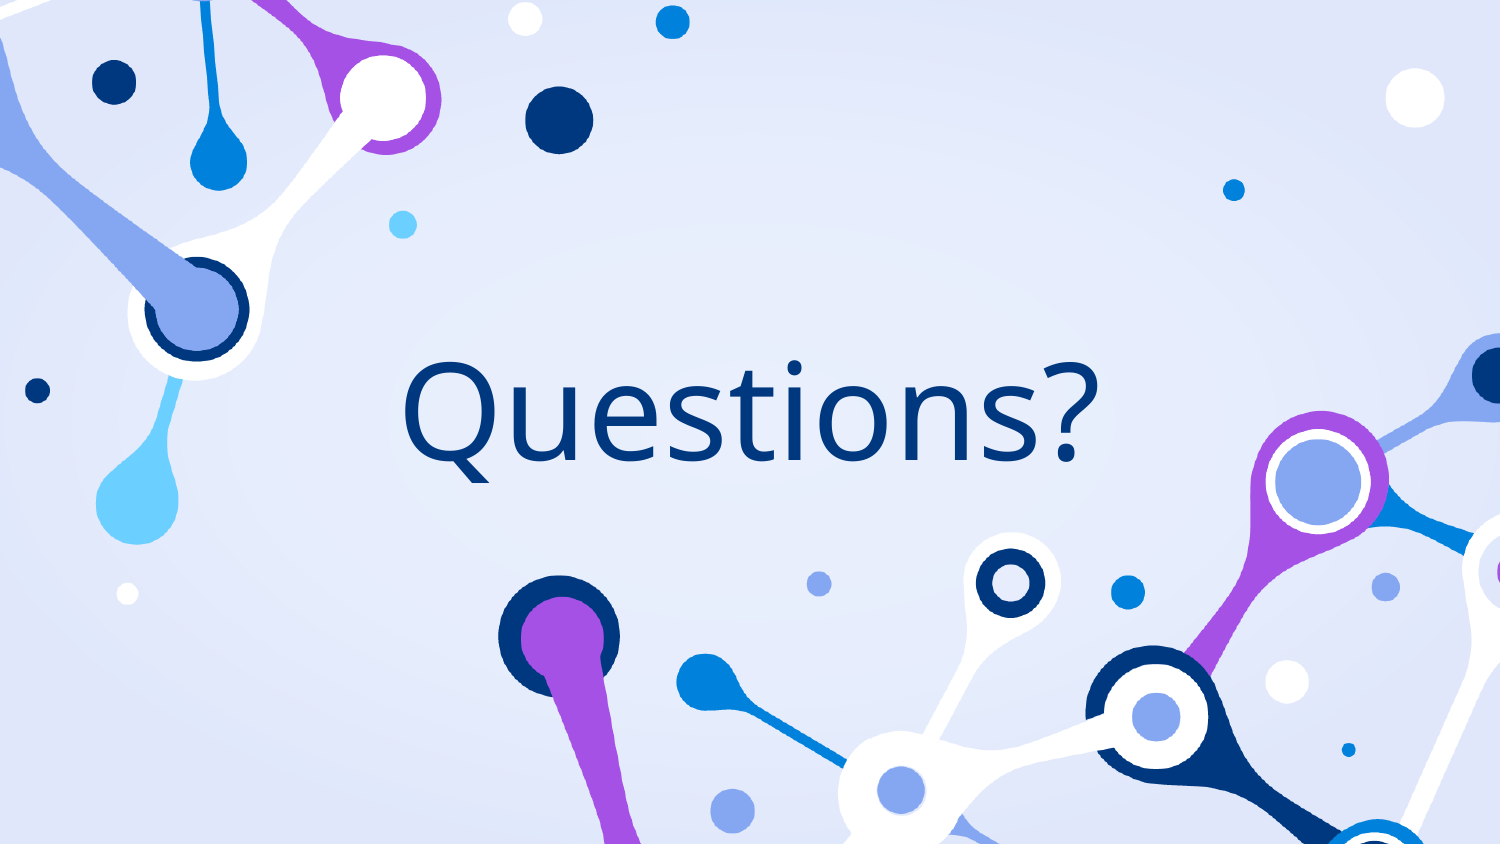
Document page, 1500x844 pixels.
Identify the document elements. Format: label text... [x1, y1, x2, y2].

title Questions? [362, 265, 1138, 549]
picture [0, 0, 1500, 844]
